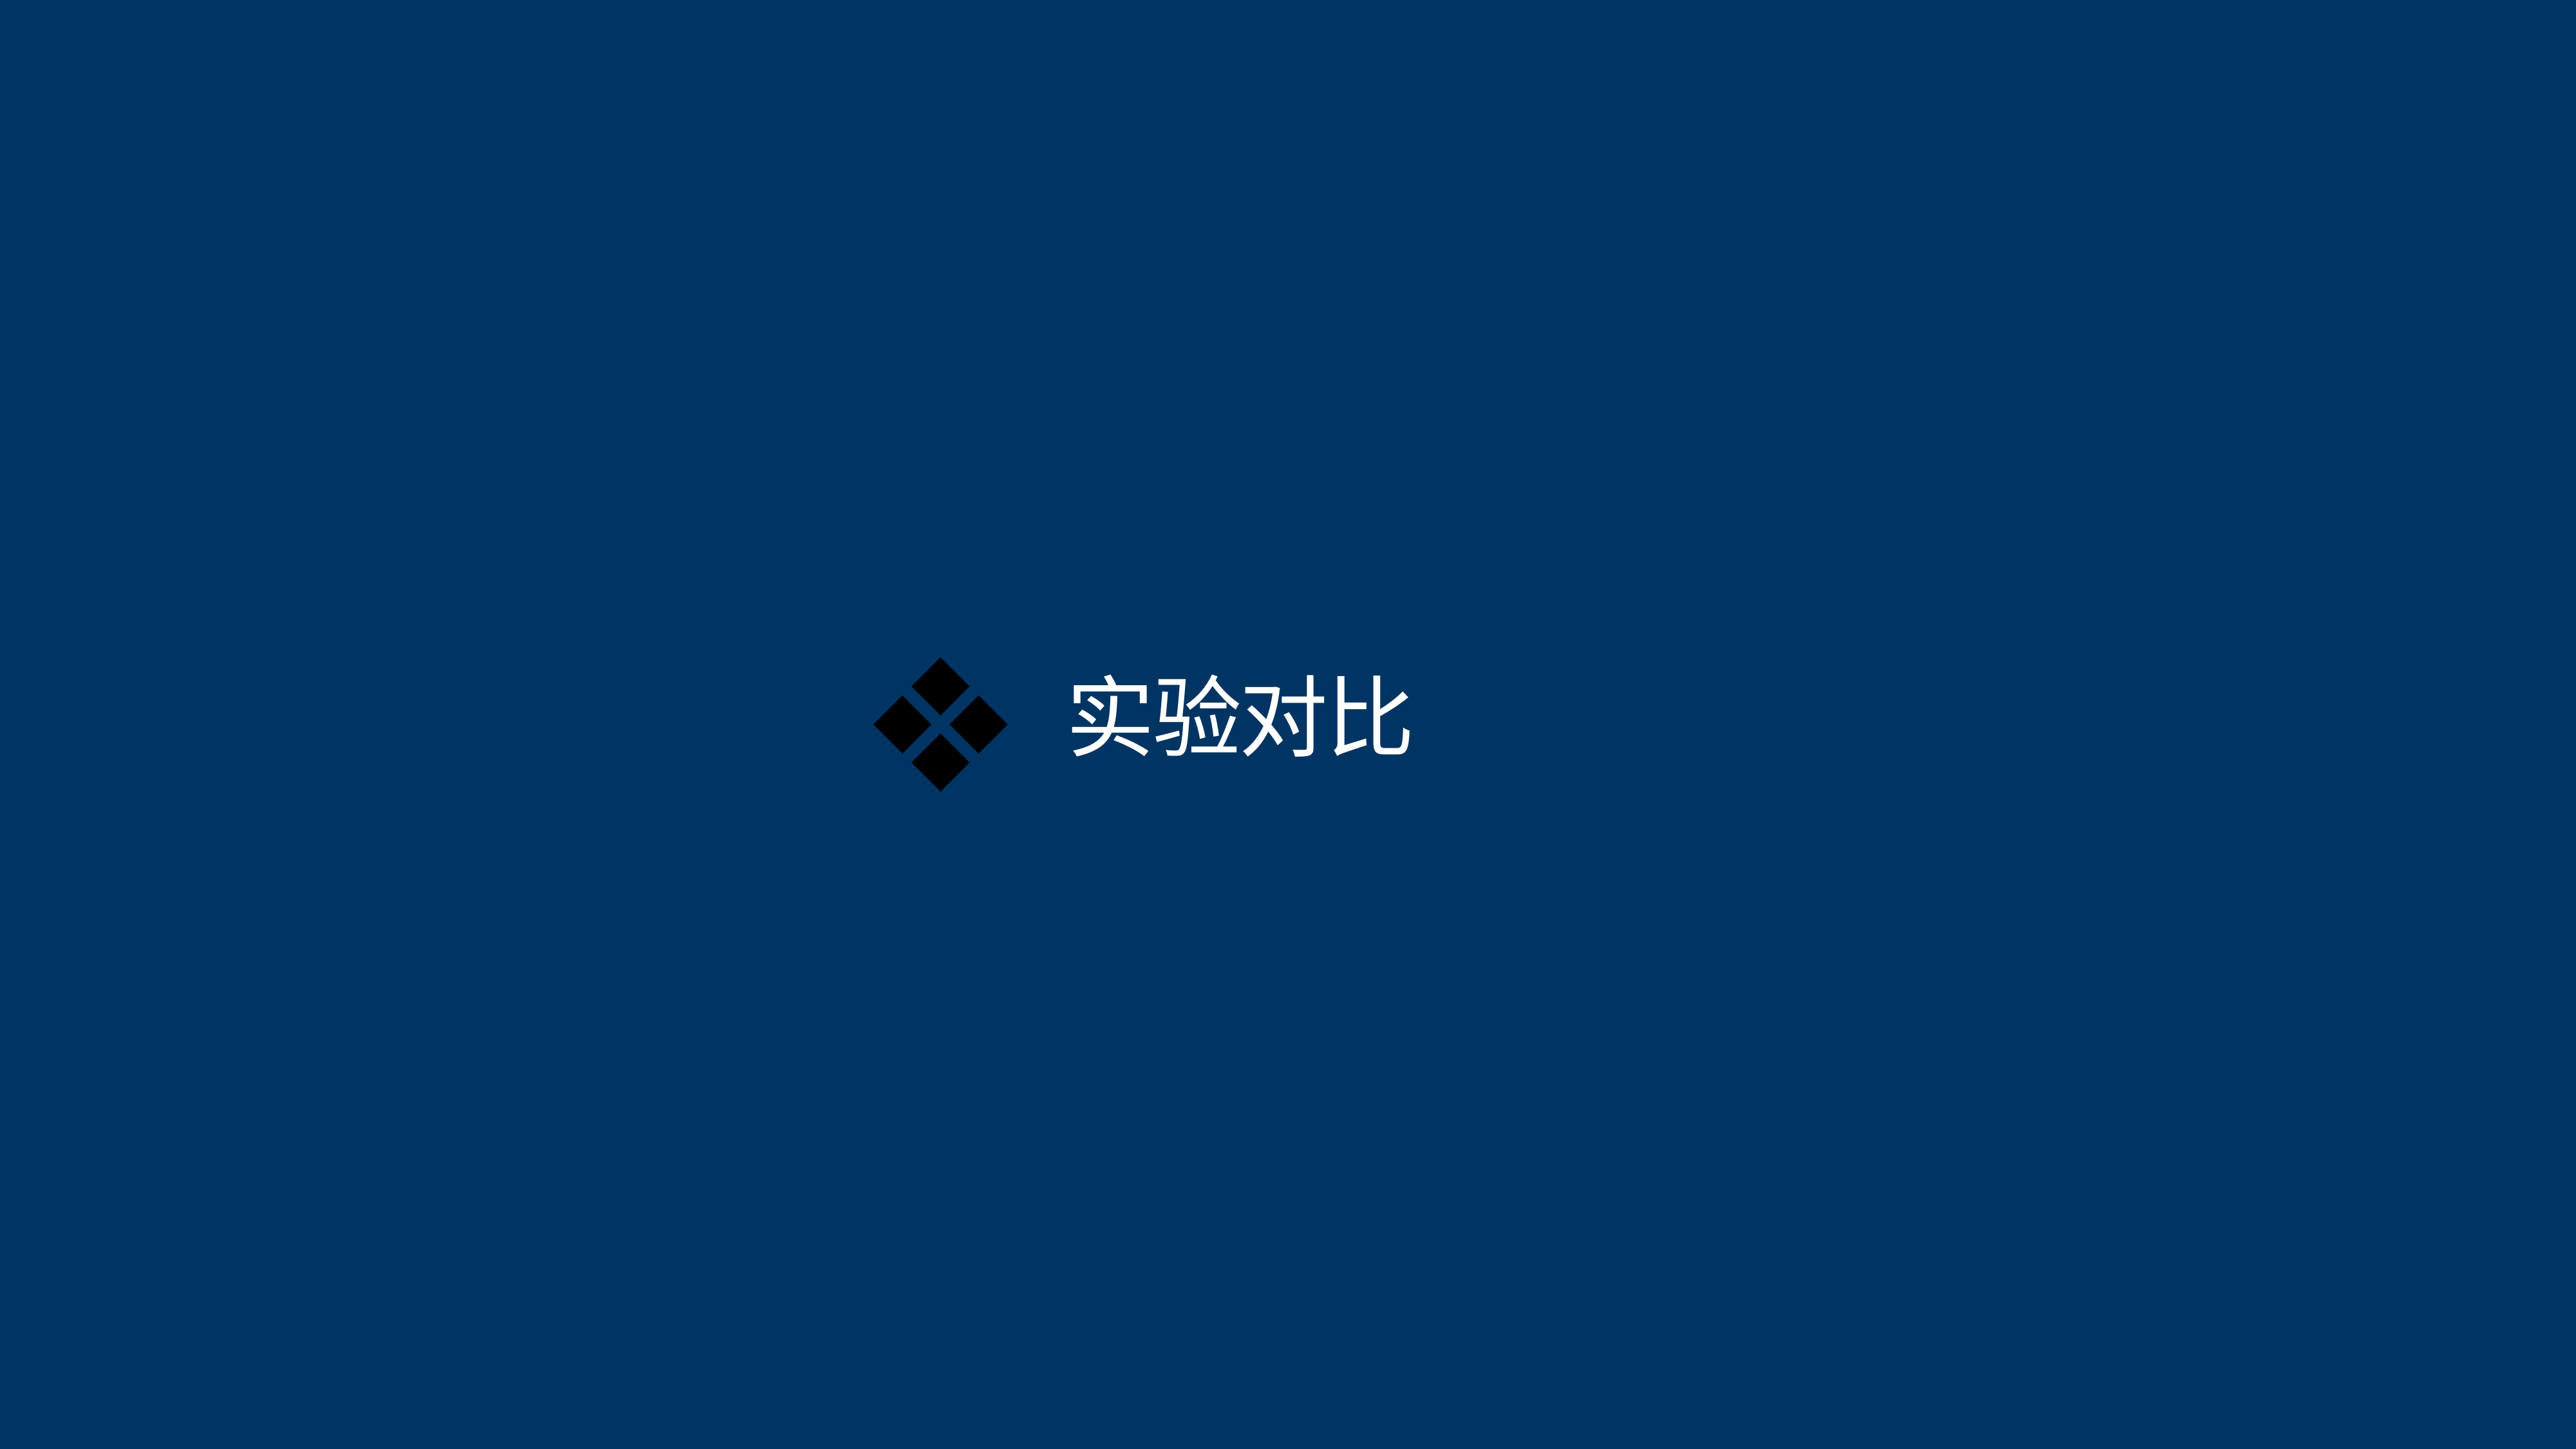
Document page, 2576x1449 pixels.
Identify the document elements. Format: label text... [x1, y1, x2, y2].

text_box [911, 657, 970, 715]
text_box [911, 734, 970, 792]
text_box [949, 695, 1008, 753]
text_box [873, 695, 932, 753]
title 实验对比 [1019, 478, 1703, 971]
